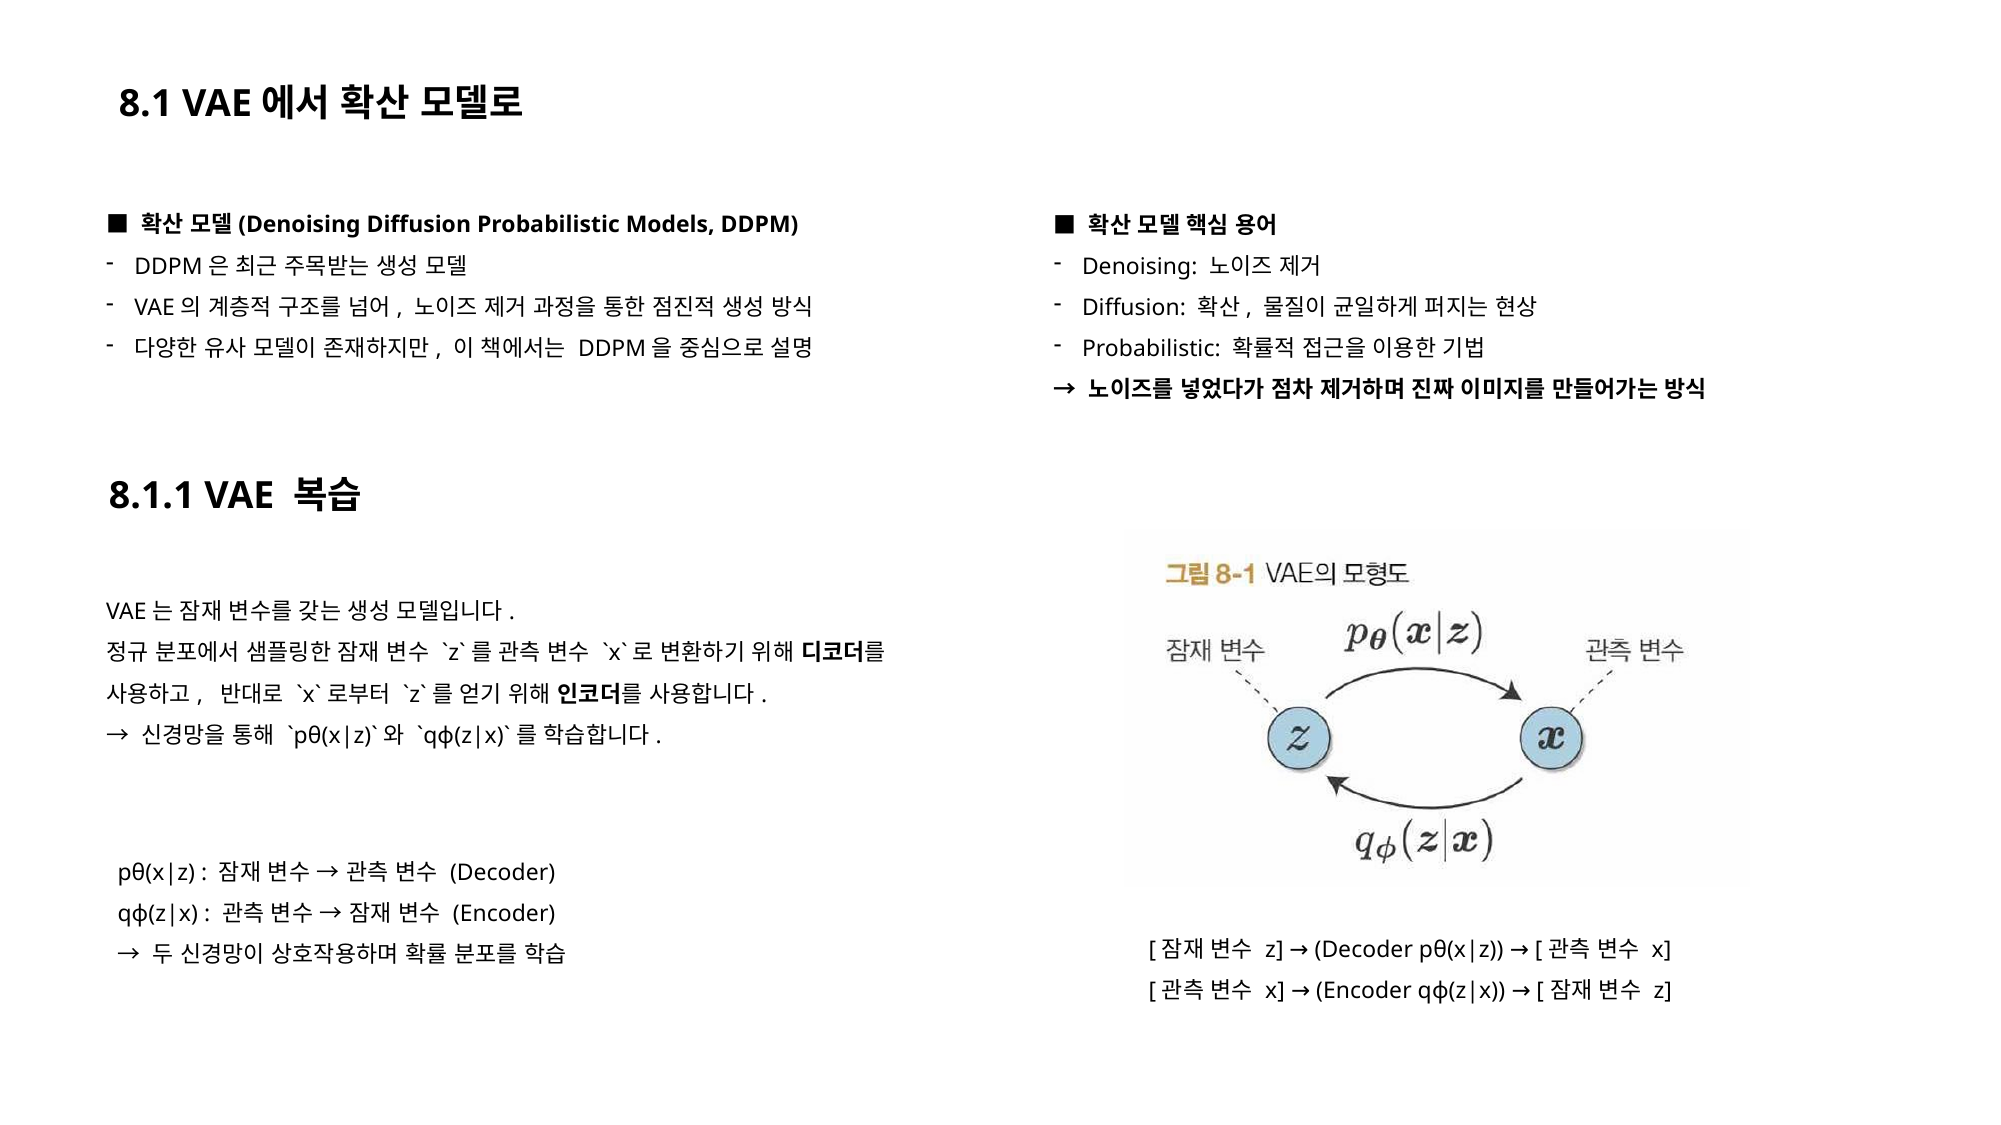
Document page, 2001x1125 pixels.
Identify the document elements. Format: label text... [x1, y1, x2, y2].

text_box VAE는 잠재 변수를 갖는 생성 모델입니다. 정규 분포에서 샘플링한 잠재 변수 `z`를 관측 변수 `x`로 변환하기 위해 디코더를 사용하고, 반대로 `x`로부터 `z`를 얻기 위해 인코더를 사용합니다. → 신경망을 통해 `pθ(x|z)`와 `qϕ(z|x)`를 학습합니다. [91, 575, 949, 756]
text_box 8.1.1 VAE 복습 [94, 463, 378, 524]
picture [1124, 529, 1750, 887]
text_box pθ(x|z) : 잠재 변수 → 관측 변수 (Decoder) qϕ(z|x) : 관측 변수 → 잠재 변수 (Encoder) → 두 신경망이 상호작용하며 확률 분포를 학습 [102, 836, 1040, 975]
text_box ■ 확산 모델(Denoising Diffusion Probabilistic Models, DDPM) DDPM은 최근 주목받는 생성 모델 VAE의 계층적 구조를 넘어, 노이즈 제거 과정을 통한 점진적 생성 방식 다양한 유사 모델이 존재하지만, 이 책에서는 DDPM을 중심으로 설명 [91, 188, 939, 369]
text_box ■ 확산 모델 핵심 용어 Denoising: 노이즈 제거 Diffusion: 확산, 물질이 균일하게 퍼지는 현상 Probabilistic: 확률적 접근을 이용한 기법 → 노이즈를 넣었다가 점차 제거하며 진짜 이미지를 만들어가는 방식 [1039, 189, 1887, 410]
text_box [잠재 변수 z] → (Decoder pθ(x|z)) → [관측 변수 x] [관측 변수 x] → (Encoder qϕ(z|x)) → [잠재 변수 z] [1134, 913, 1698, 1011]
text_box 8.1 VAE에서 확산 모델로 [103, 71, 539, 131]
